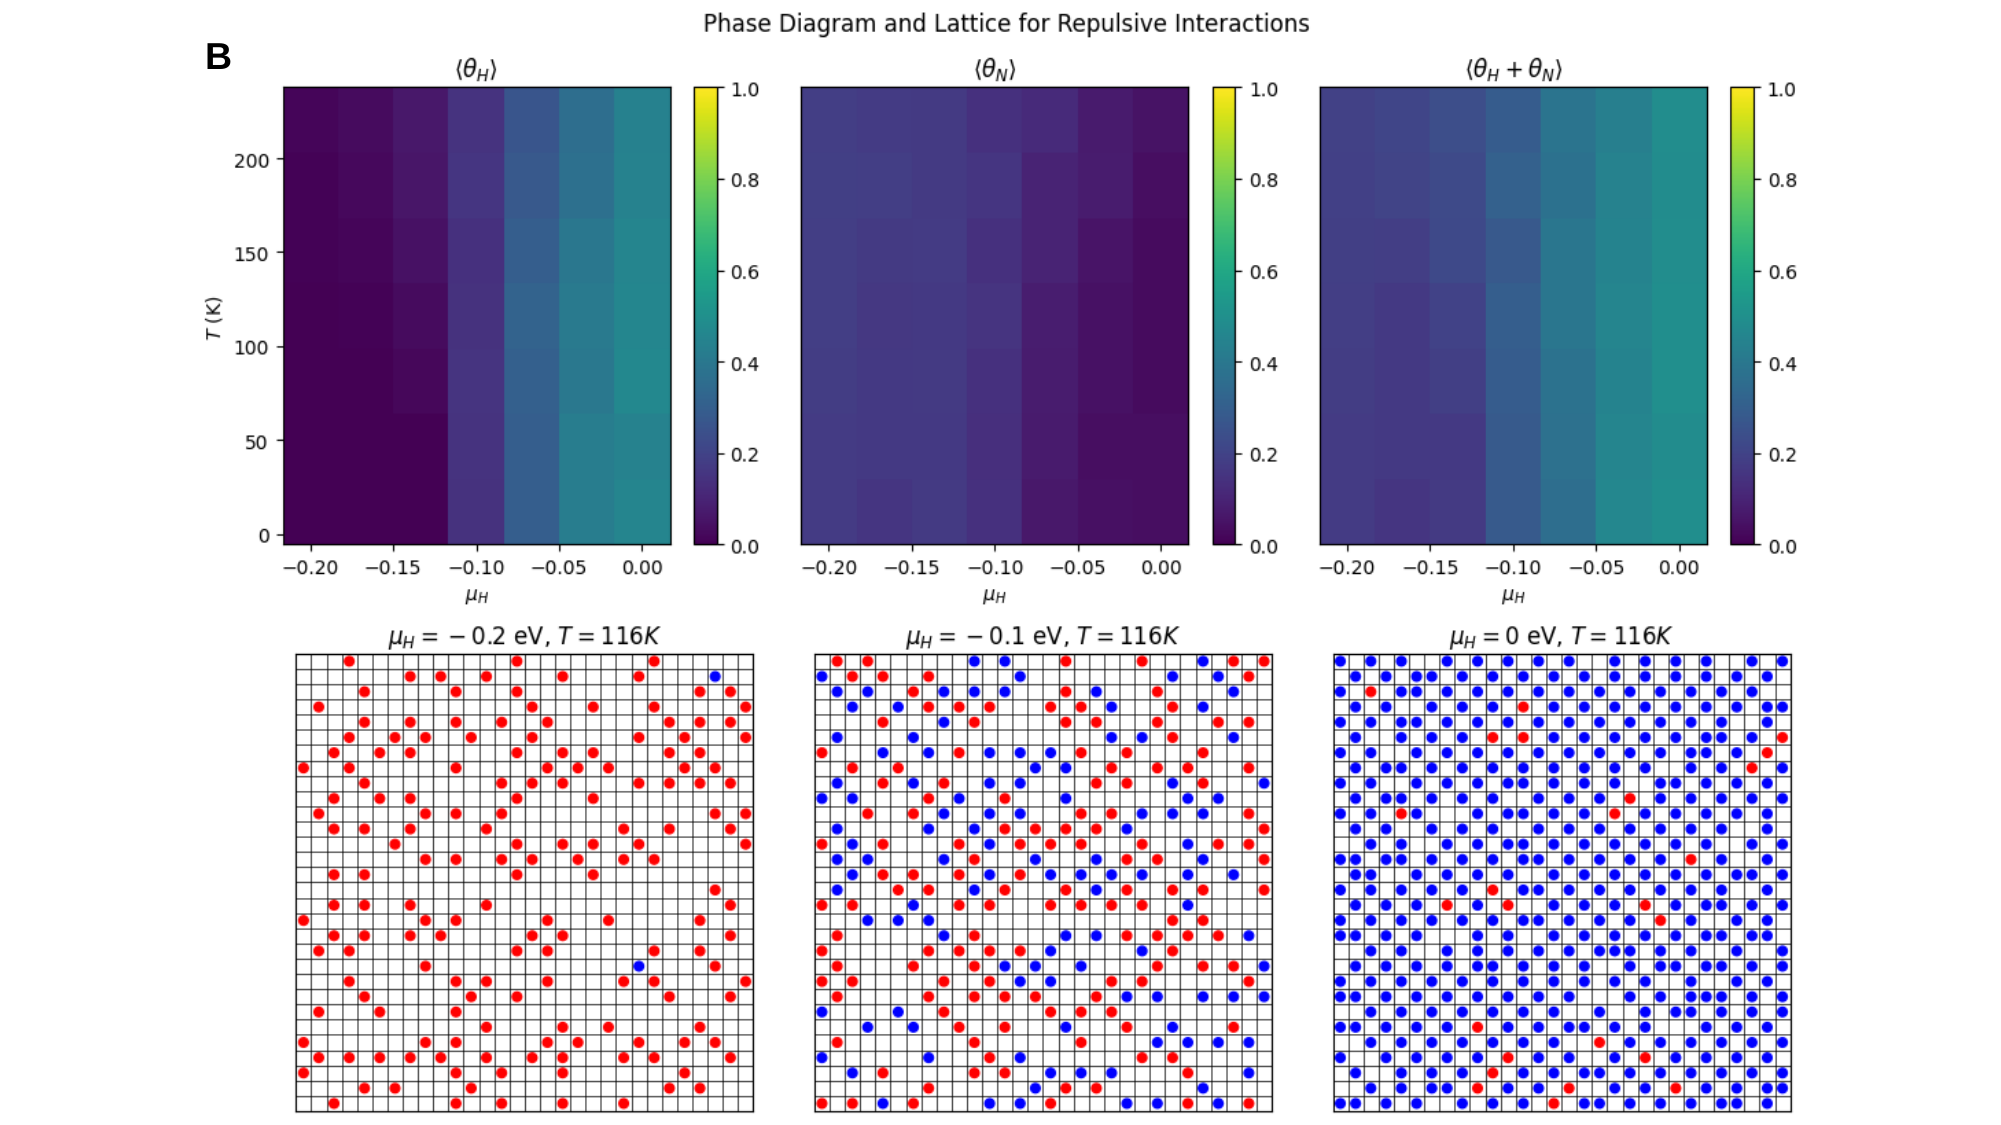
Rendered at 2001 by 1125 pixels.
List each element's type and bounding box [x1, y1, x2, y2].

picture [190, 0, 1810, 1125]
